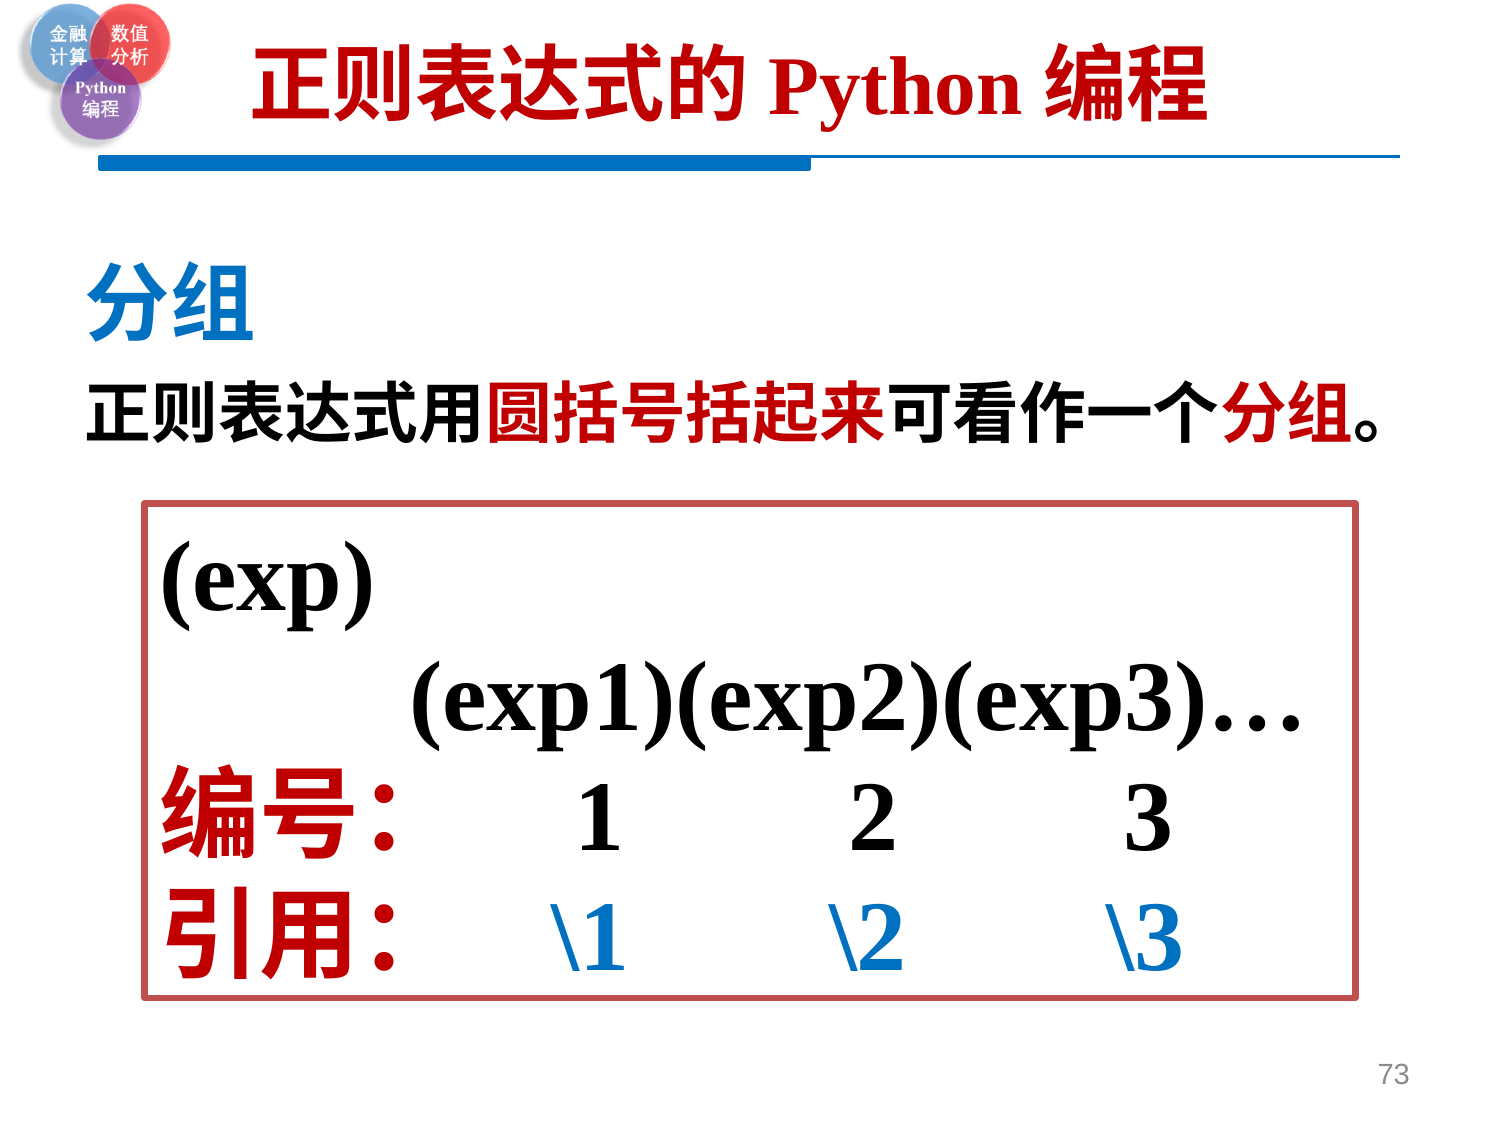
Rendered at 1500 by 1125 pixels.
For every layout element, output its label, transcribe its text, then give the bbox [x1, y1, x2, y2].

text_box 分组 正则表达式用圆括号括起来可看作一个分组。 [70, 190, 1442, 519]
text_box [100, 156, 1400, 169]
text_box 正则表达式的Python编程 [234, 23, 1418, 139]
text_box (exp) (exp1)(exp2)(exp3)… 编号： 1 2 3 引用： \1 \2 \3 [142, 501, 1358, 1000]
slide_number 73 [1074, 1042, 1425, 1103]
picture [17, 0, 172, 154]
